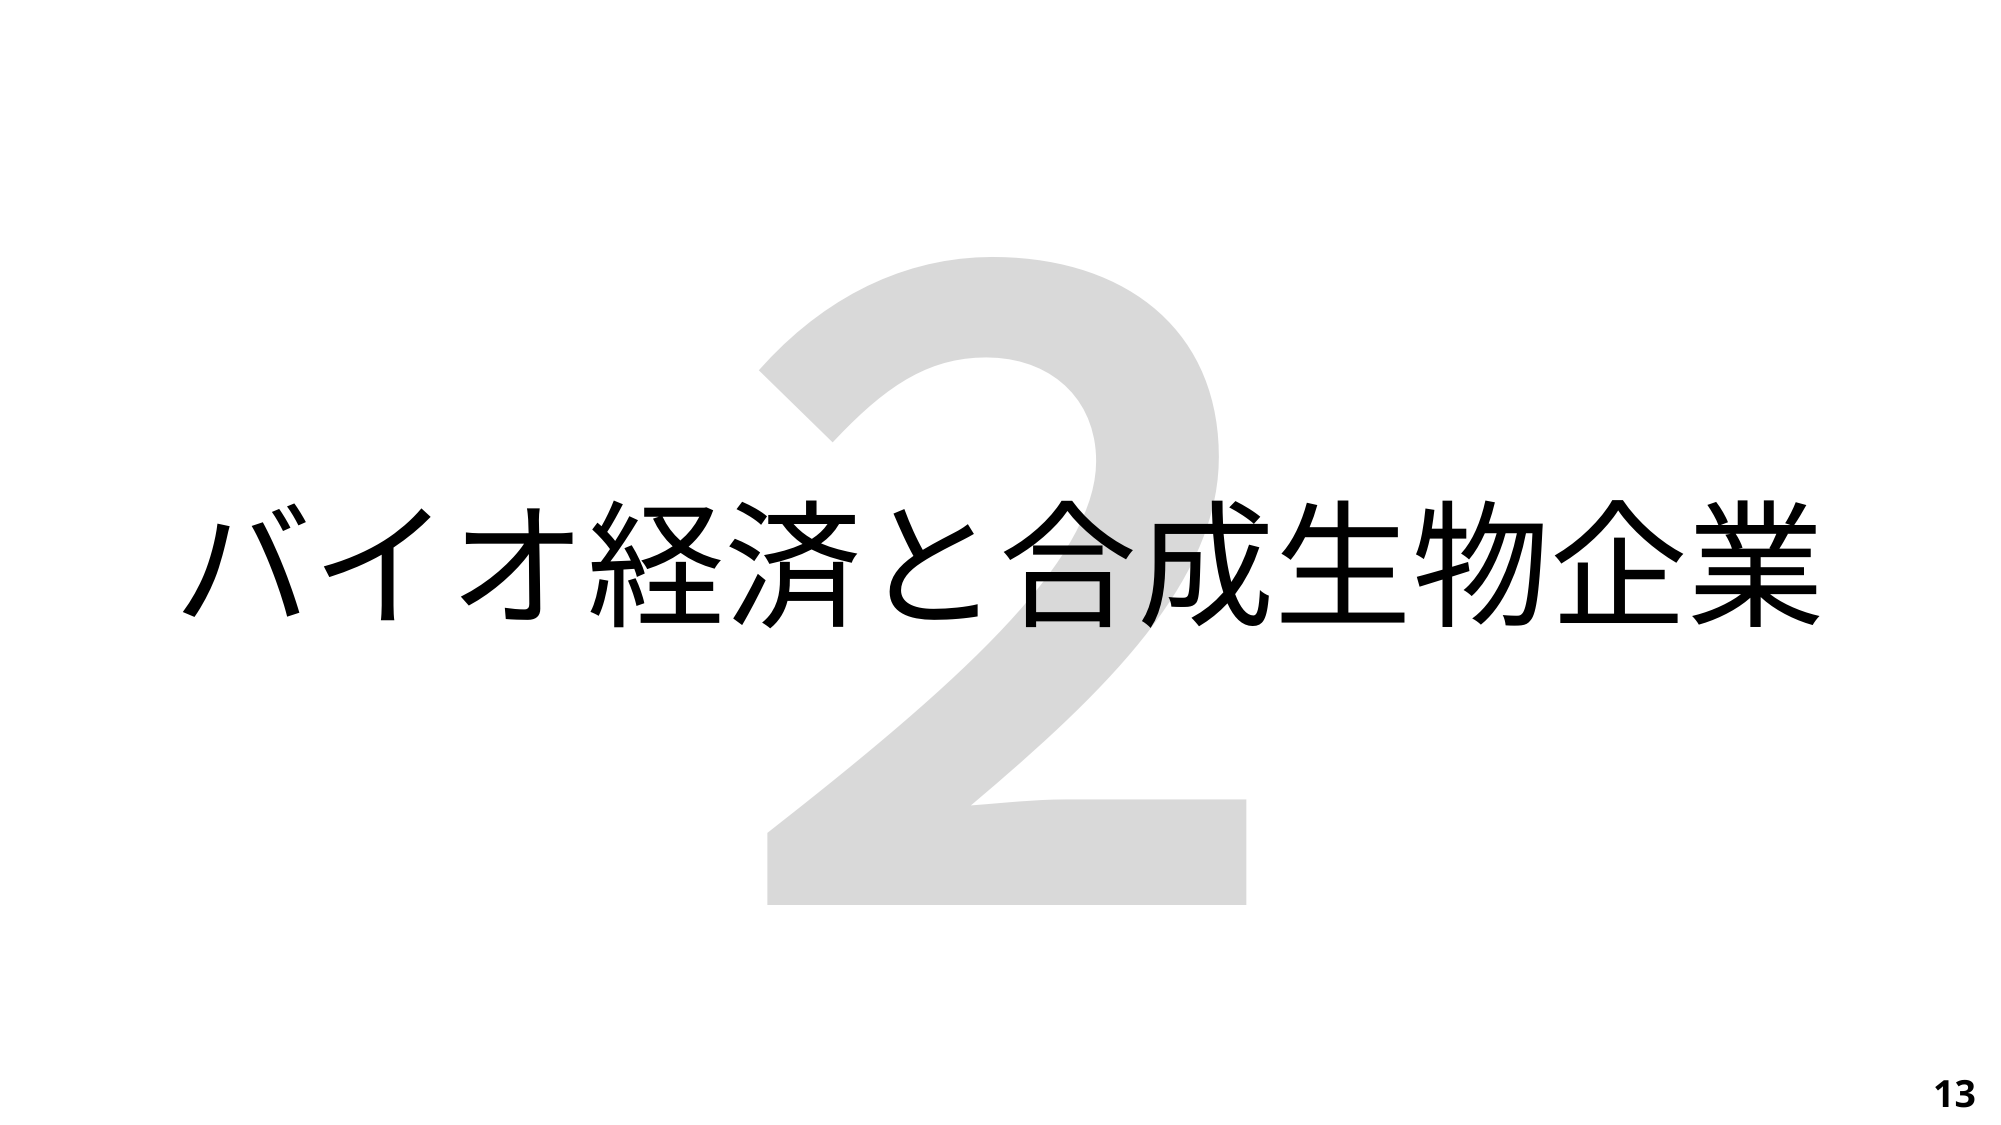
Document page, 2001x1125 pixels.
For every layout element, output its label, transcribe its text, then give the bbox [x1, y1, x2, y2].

text_box バイオ経済と合成生物企業 [0, 472, 2000, 652]
slide_number 13 [1909, 1065, 2000, 1125]
text_box ２ [538, 652, 1473, 1085]
text_box ２ [538, 39, 1473, 472]
